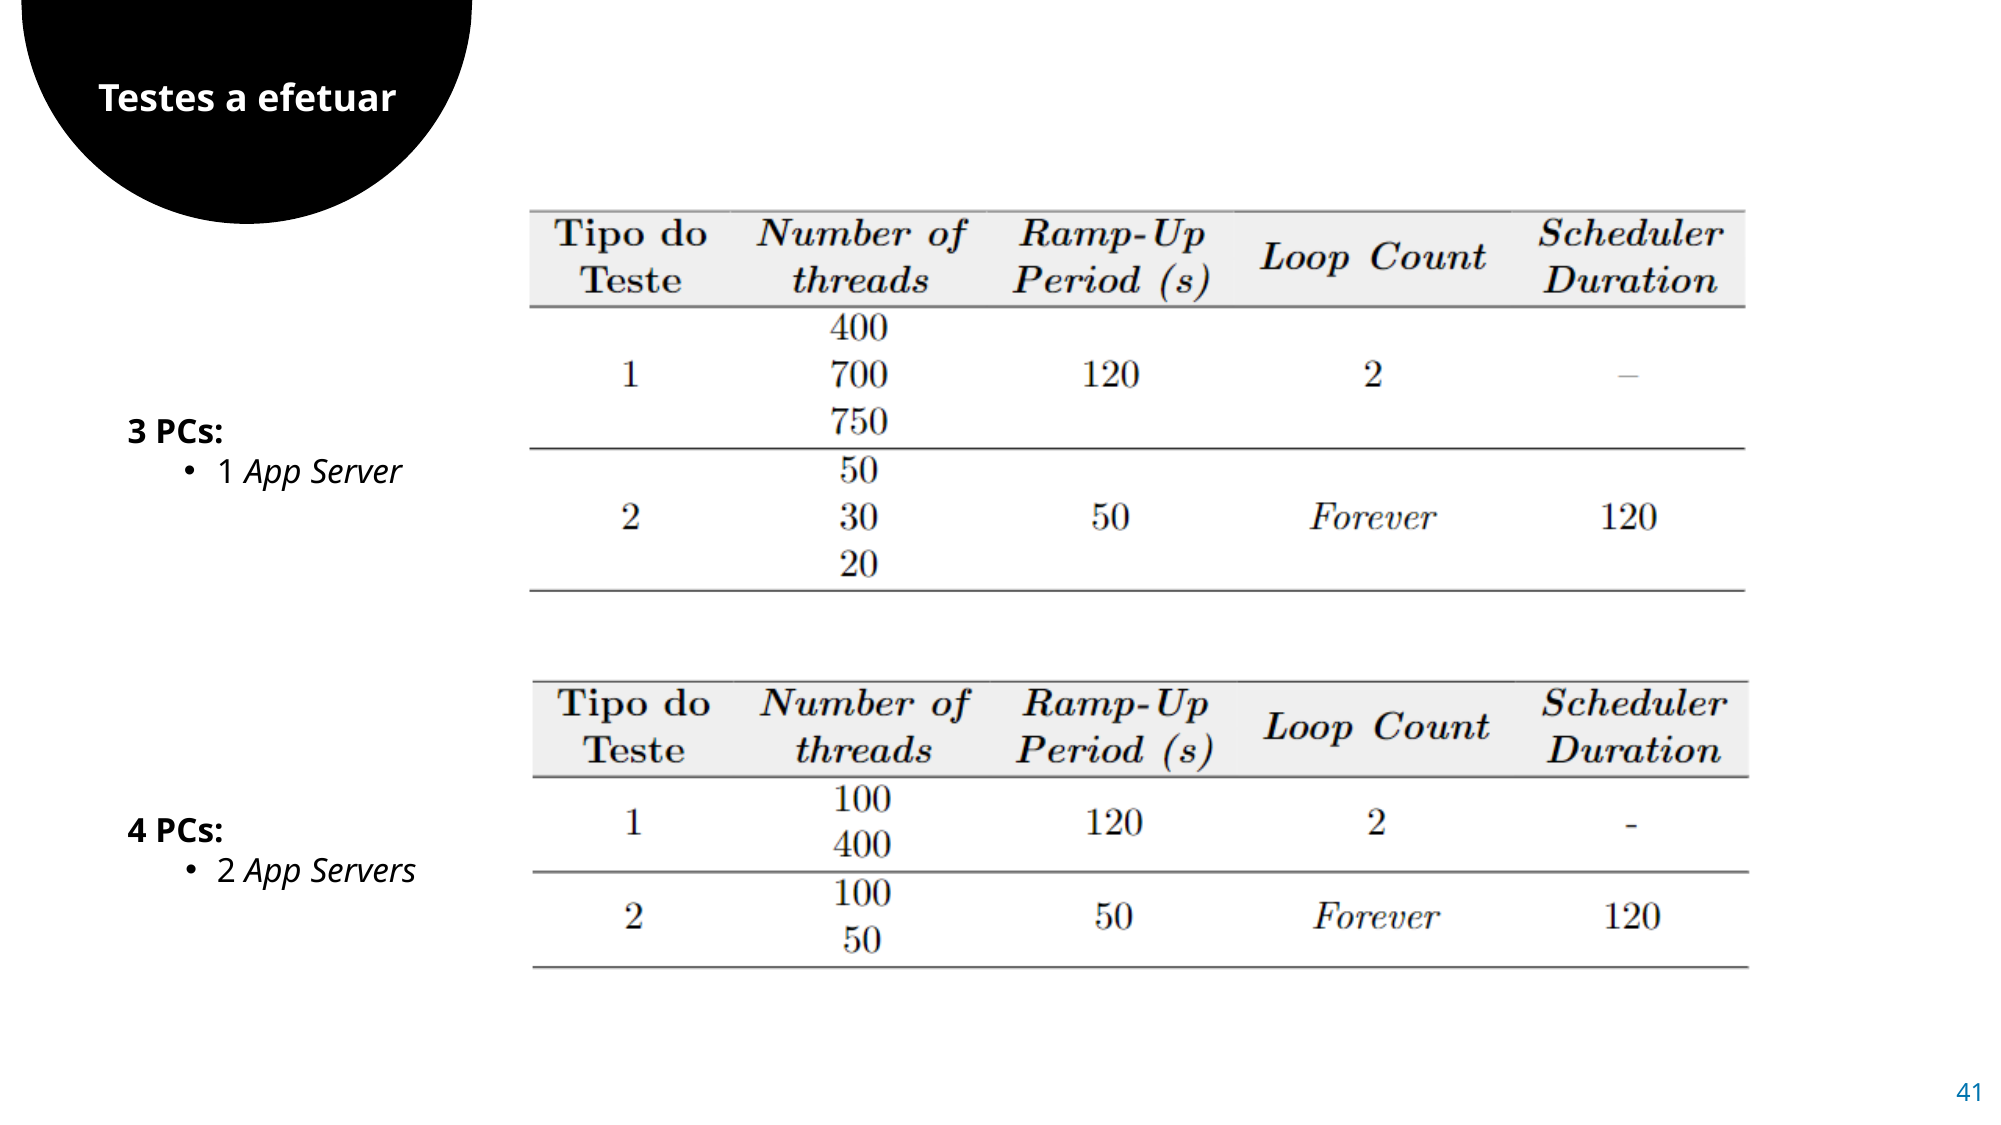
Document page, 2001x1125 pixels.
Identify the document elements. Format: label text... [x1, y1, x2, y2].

text_box 3 PCs: 1 App Server 4 PCs: 2 App Servers [113, 402, 463, 937]
picture [522, 675, 1762, 979]
picture [522, 202, 1760, 603]
slide_number 41 [1914, 1063, 2000, 1124]
text_box Testes a efetuar [83, 66, 412, 126]
